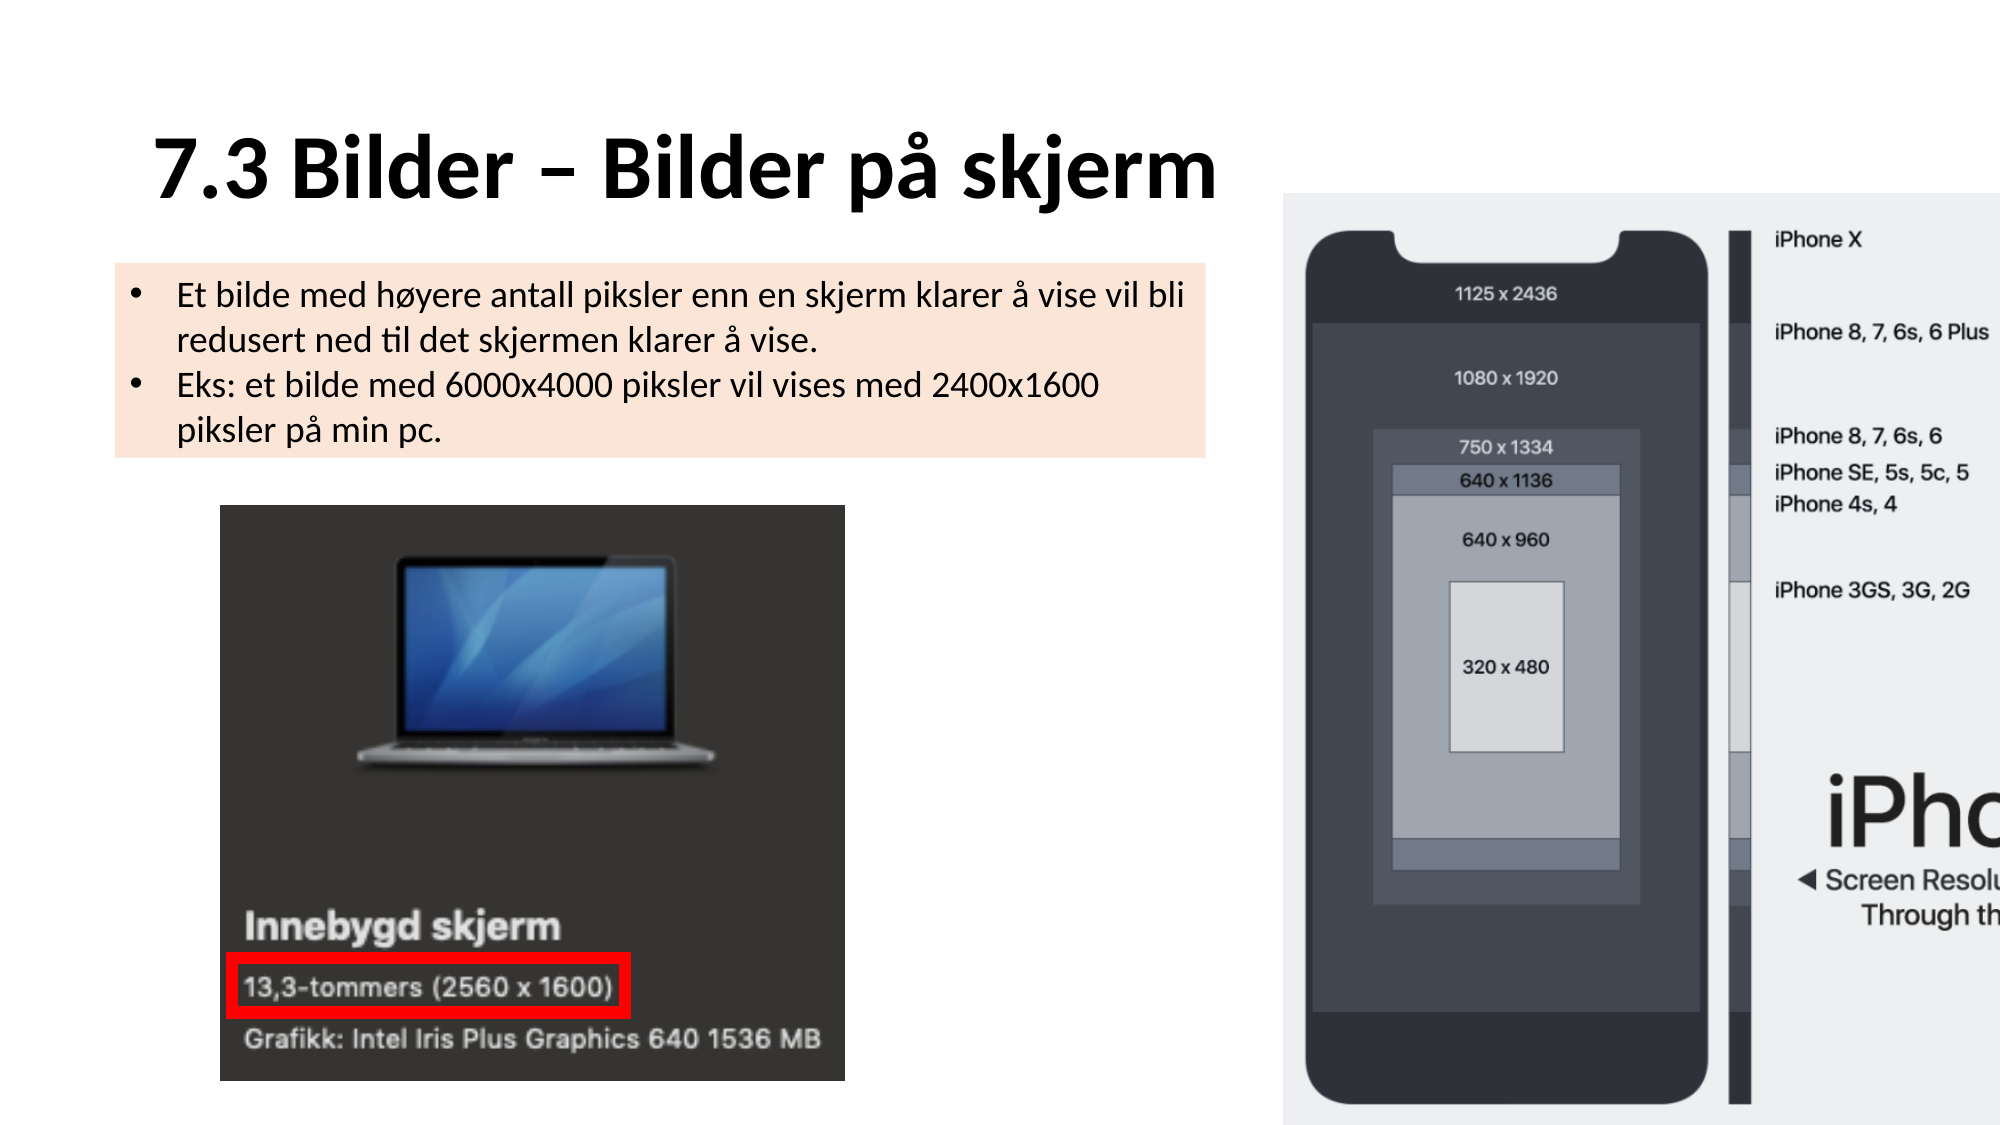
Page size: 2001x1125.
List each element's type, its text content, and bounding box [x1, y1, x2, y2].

title 7.3 Bilder – Bilder på skjerm [137, 59, 1863, 278]
text_box Et bilde med høyere antall piksler enn en skjerm klarer å vise vil bli redusert ned til det skjermen klarer å vise. Eks: et bilde med 6000x4000 piksler vil vises med 2400x1600 piksler på min pc. [114, 262, 1206, 458]
picture [1282, 193, 2000, 1125]
picture [220, 505, 845, 1081]
